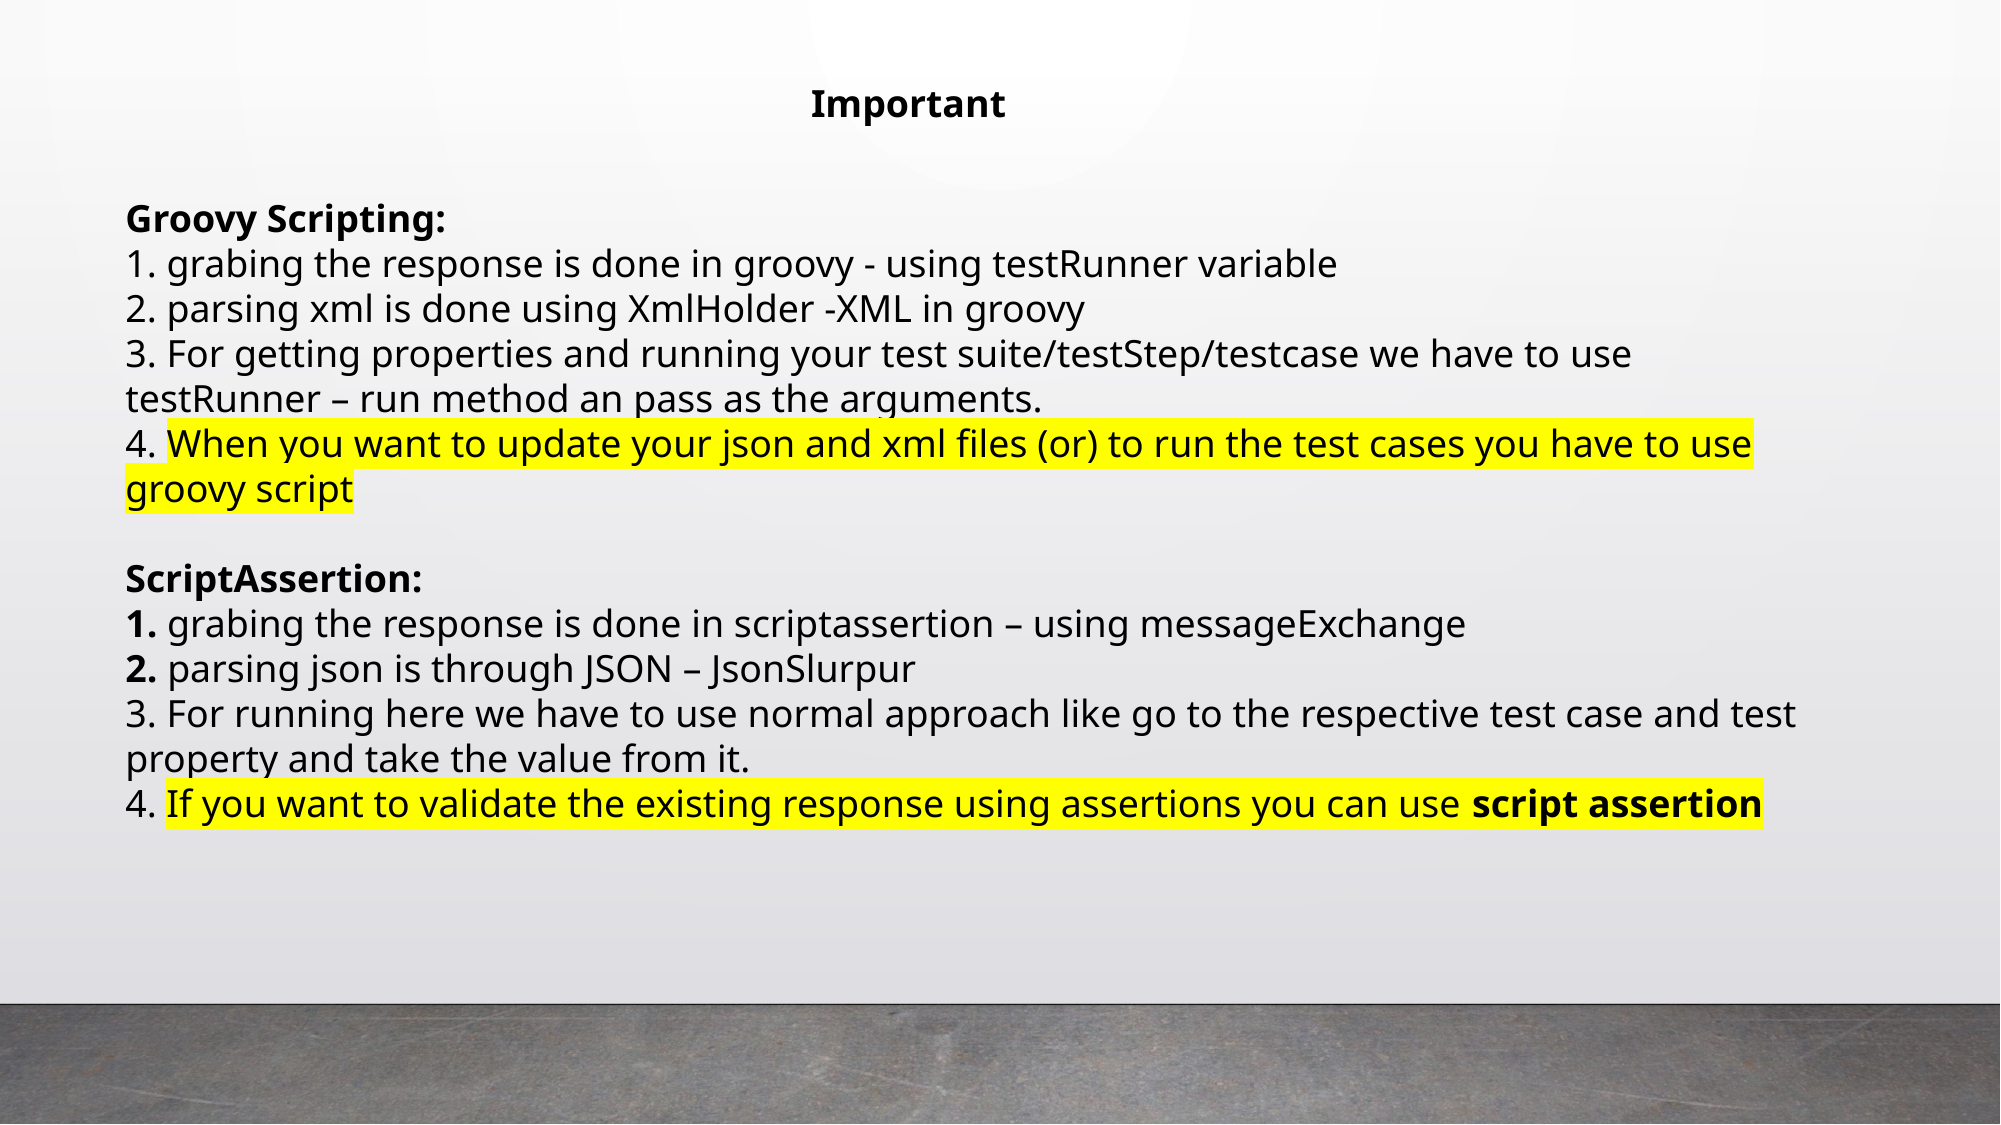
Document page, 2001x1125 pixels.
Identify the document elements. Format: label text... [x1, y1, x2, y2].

text_box Groovy Scripting: 1. grabing the response is done in groovy - using testRunner variable 2. parsing xml is done using XmlHolder -XML in groovy 3. For getting properties and running your test suite/testStep/testcase we have to use testRunner – run method an pass as the arguments. 4. When you want to update your json and xml files (or) to run the test cases you have to use groovy script ScriptAssertion: 1. grabing the response is done in scriptassertion – using messageExchange 2. parsing json is through JSON – JsonSlurpur 3. For running here we have to use normal approach like go to the respective test case and test property and take the value from it. 4. If you want to validate the existing response using assertions you can use script assertion [110, 188, 1846, 833]
text_box Important [796, 72, 1021, 133]
picture [0, 1004, 2000, 1124]
